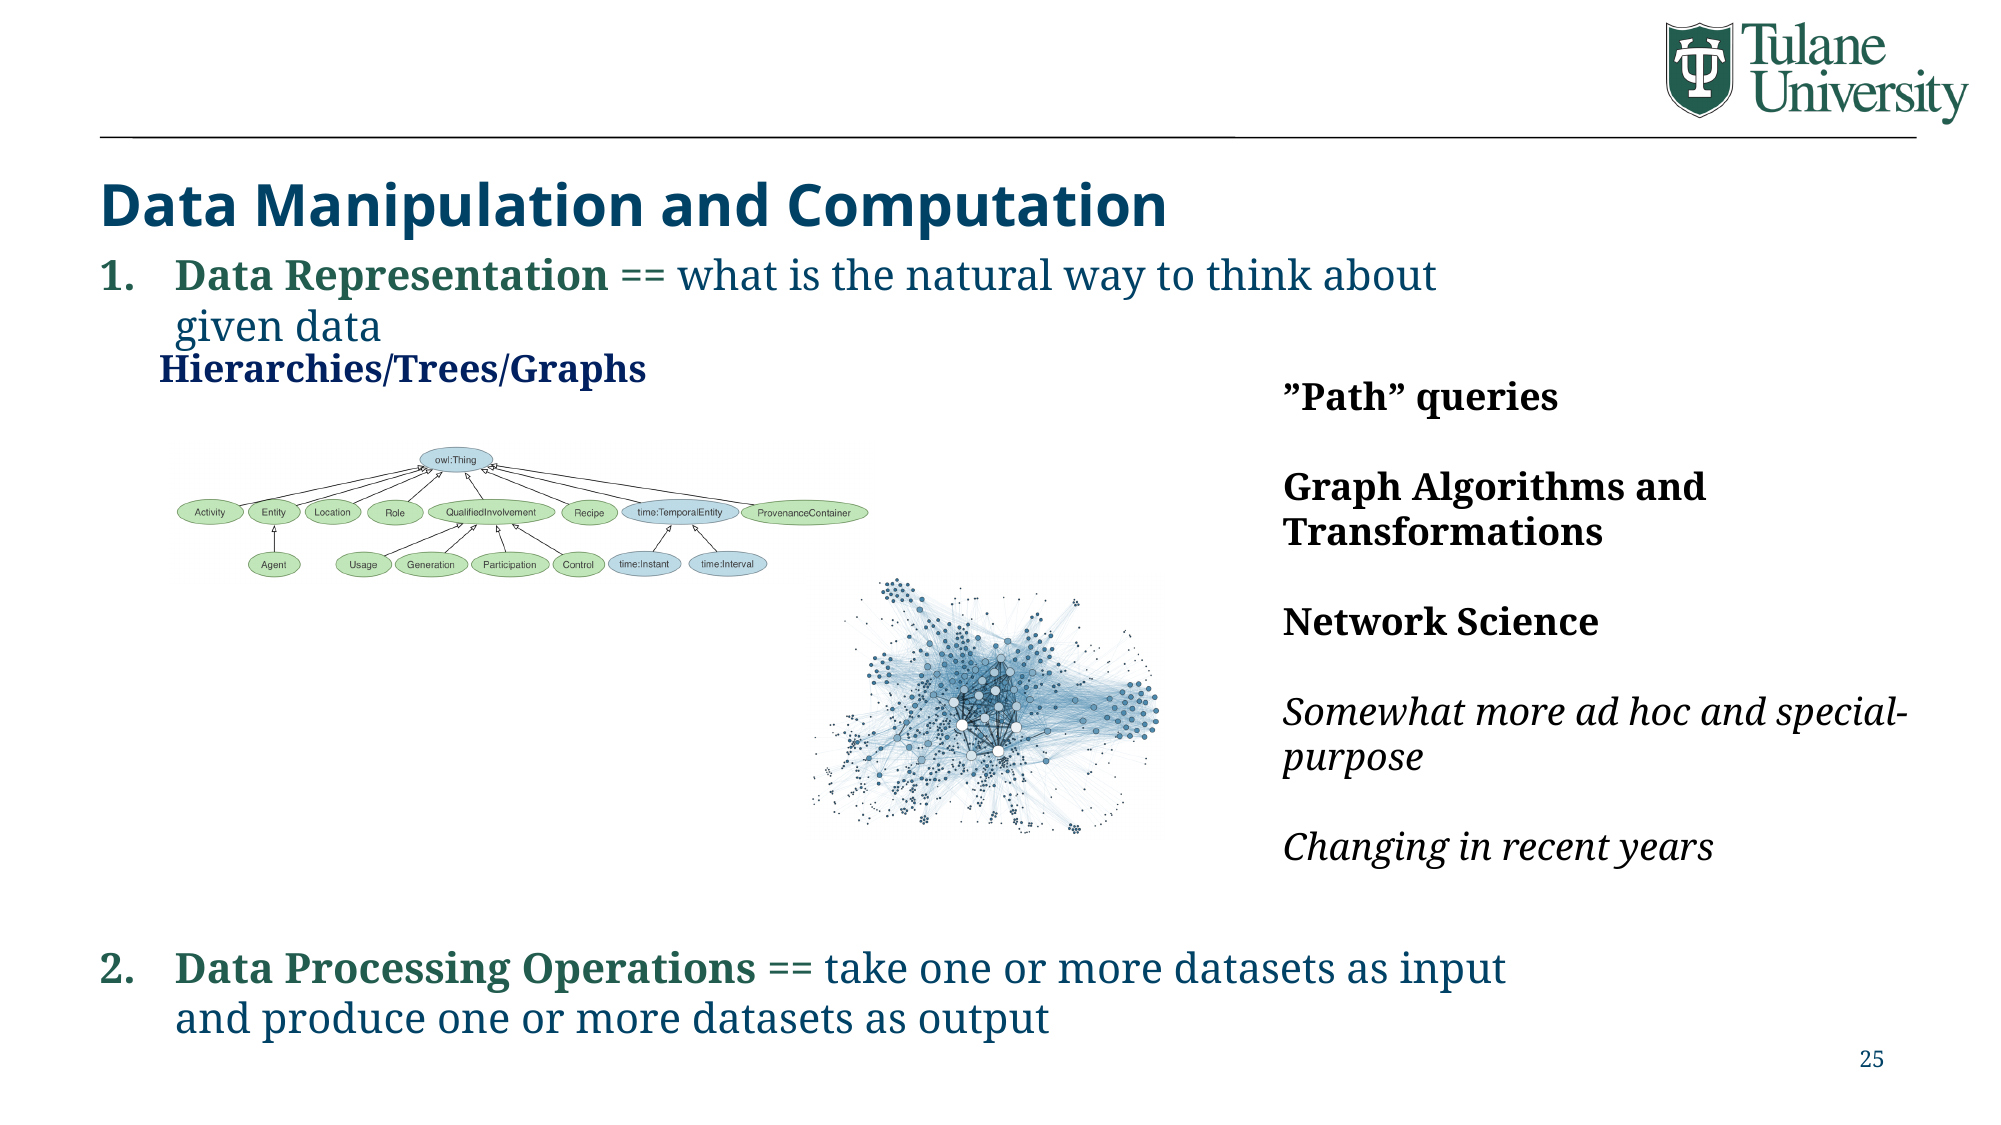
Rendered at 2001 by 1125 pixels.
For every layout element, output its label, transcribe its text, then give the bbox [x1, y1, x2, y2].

picture [168, 438, 1165, 840]
picture [1666, 22, 1969, 136]
text_box [249, 238, 1199, 707]
slide_number 25 [1433, 1036, 1901, 1075]
title Data Manipulation and Computation [99, 167, 1901, 238]
list Data Representation == what is the natural way to think about given data Data Processing Operations == take one or more datasets as input and produce one or more datasets as output [99, 248, 1545, 1103]
text_box Hierarchies/Trees/Graphs [144, 337, 249, 398]
text_box [249, 0, 1199, 167]
text_box ”Path” queries Graph Algorithms and Transformations Network Science Somewhat more ad hoc and special-purpose Changing in recent years [1268, 365, 1938, 876]
text_box [1012, 921, 1424, 1028]
